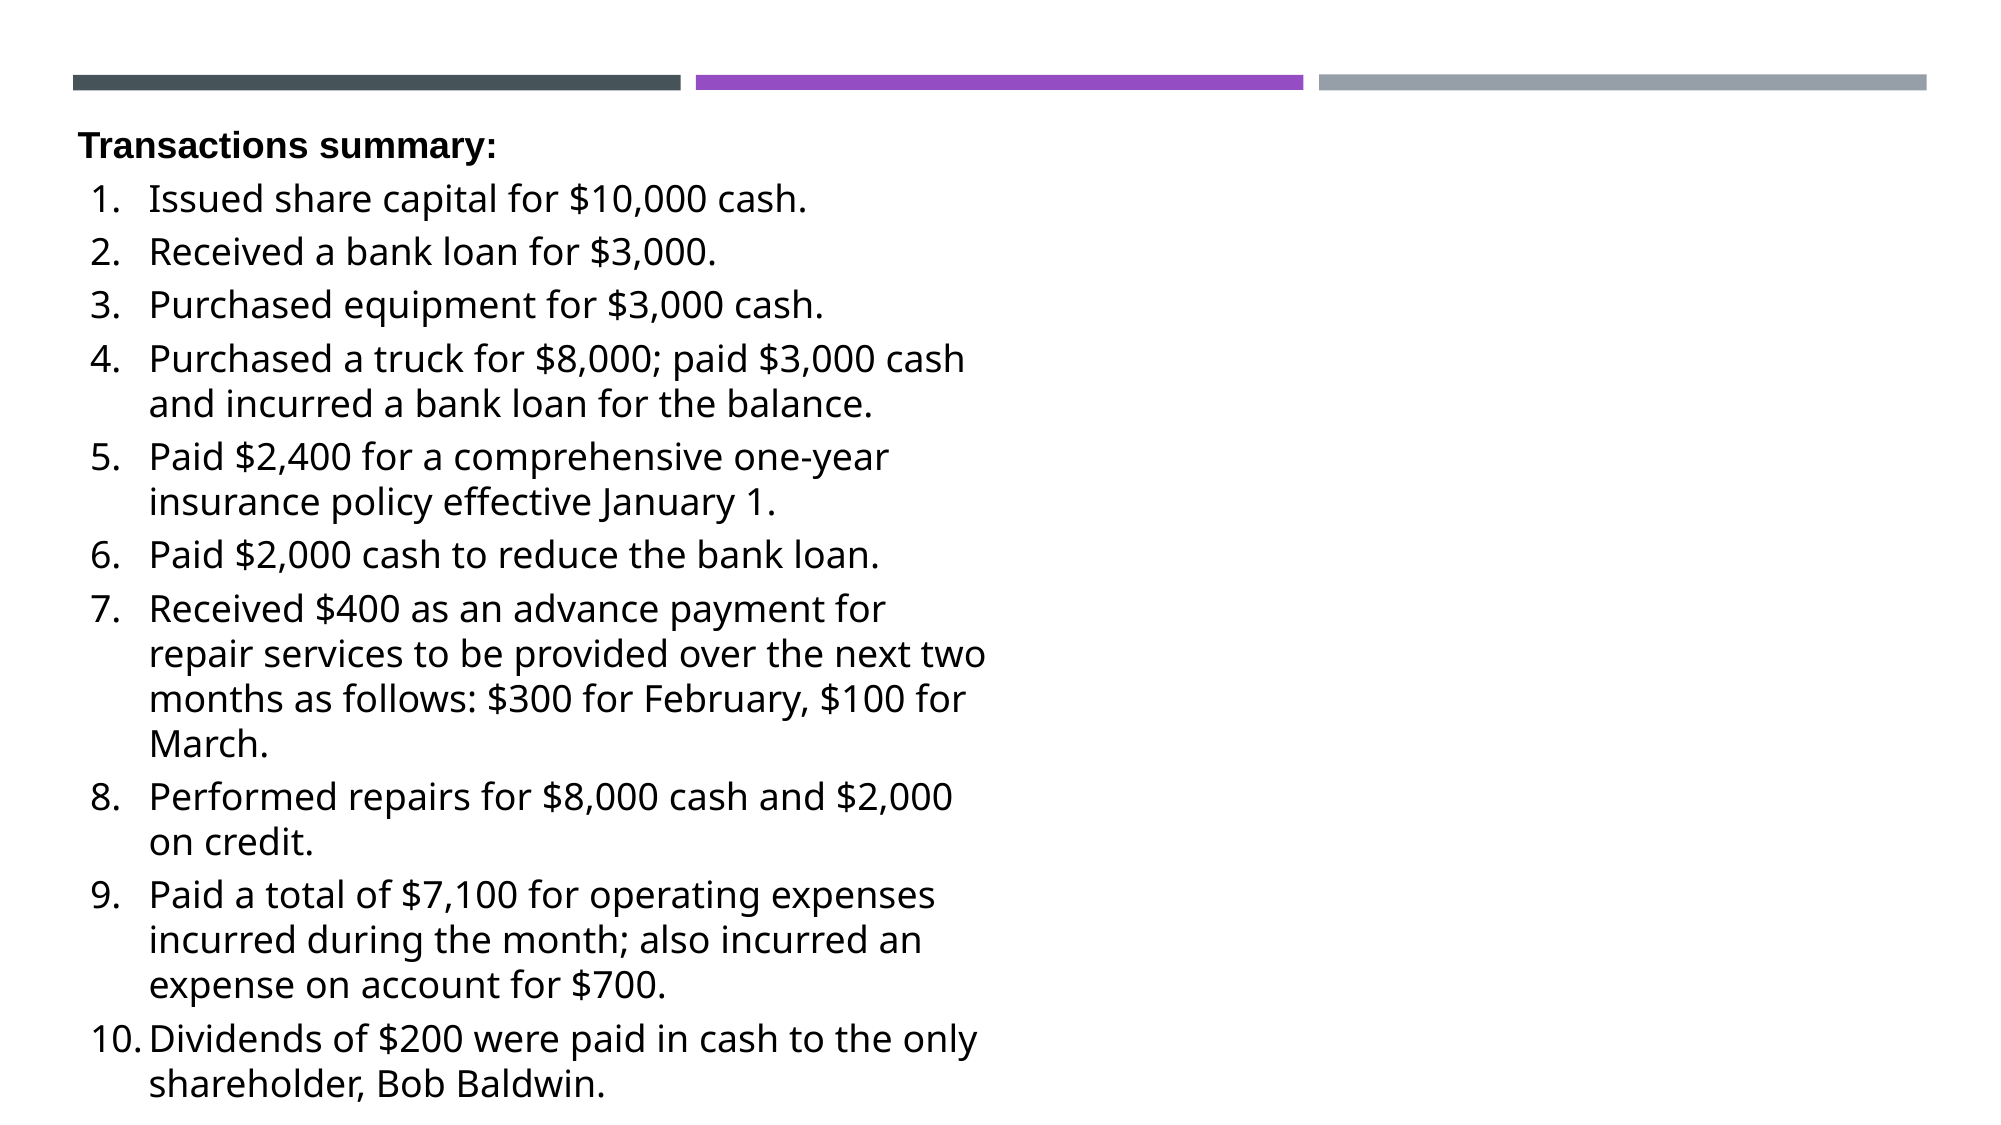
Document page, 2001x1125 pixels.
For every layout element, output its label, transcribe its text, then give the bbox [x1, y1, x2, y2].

text_box Transactions summary: Issued share capital for $10,000 cash. Received a bank loan for $3,000. Purchased equipment for $3,000 cash. Purchased a truck for $8,000; paid $3,000 cash and incurred a bank loan for the balance. Paid $2,400 for a comprehensive one-year insurance policy effective January 1. Paid $2,000 cash to reduce the bank loan. Received $400 as an advance payment for repair services to be provided over the next two months as follows: $300 for February, $100 for March. Performed repairs for $8,000 cash and $2,000 on credit. Paid a total of $7,100 for operating expenses incurred during the month; also incurred an expense on account for $700. Dividends of $200 were paid in cash to the only shareholder, Bob Baldwin. [70, 114, 1004, 1113]
